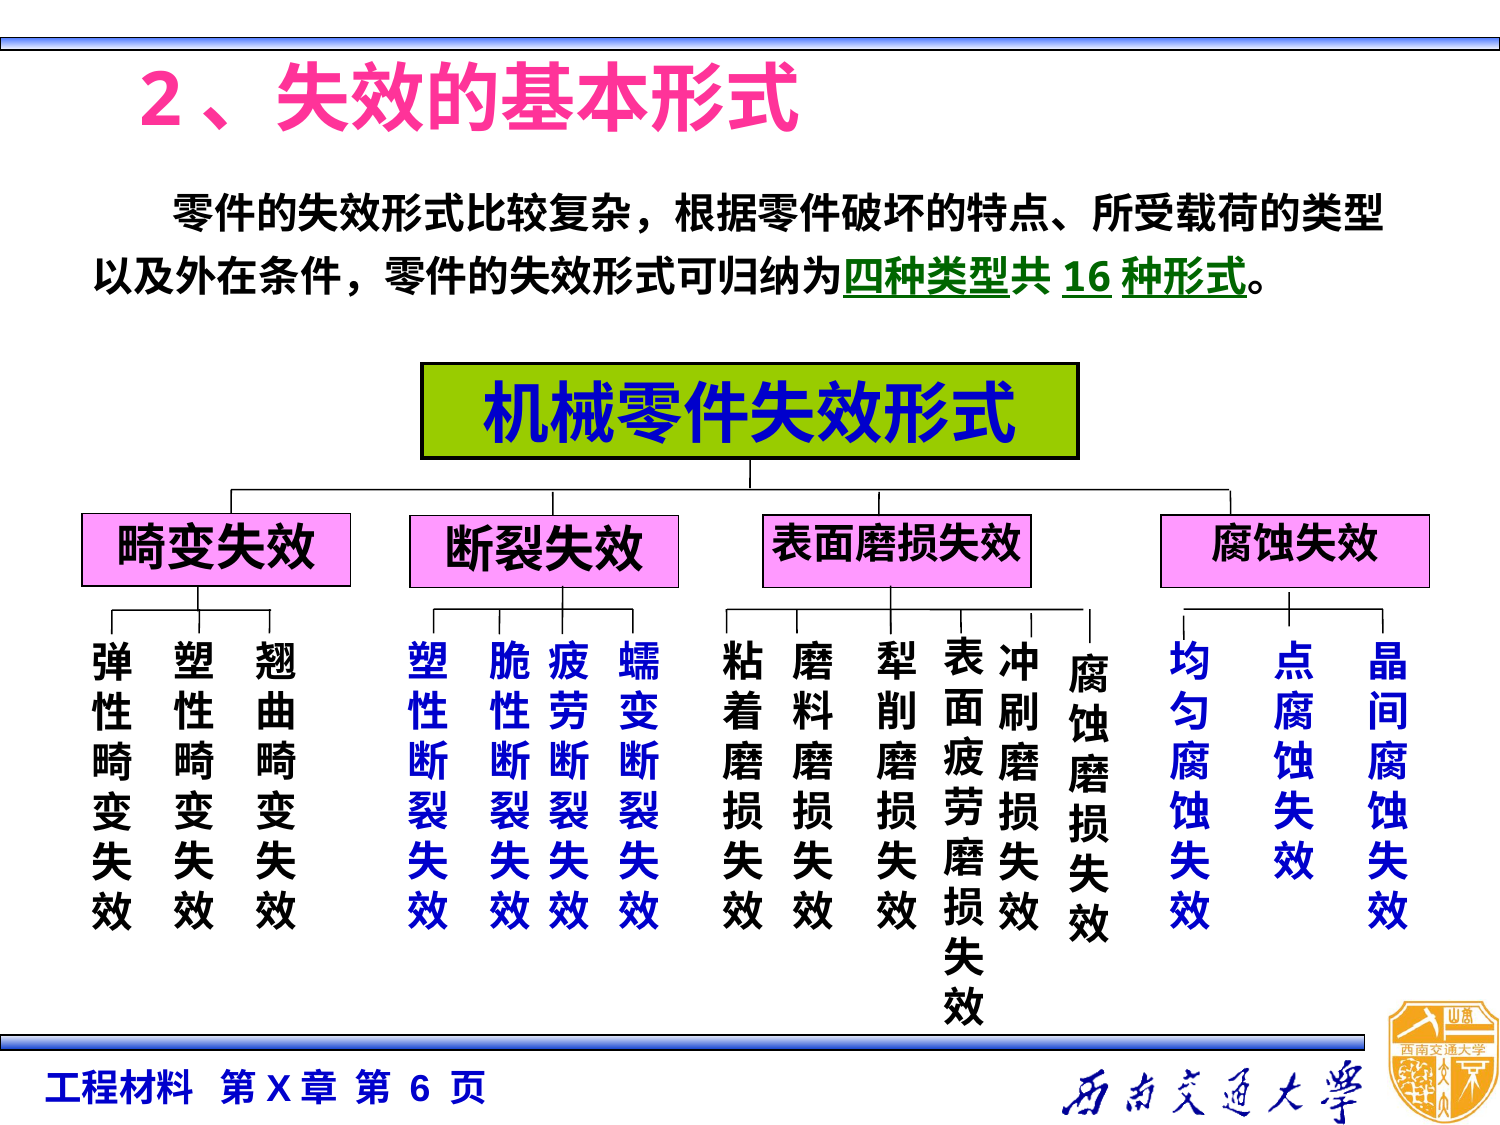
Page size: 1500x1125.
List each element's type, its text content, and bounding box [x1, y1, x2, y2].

text_box 零件的失效形式比较复杂，根据零件破坏的特点、所受载荷的类型以及外在条件，零件的失效形式可归纳为四种类型共16种形式。 [76, 148, 1400, 308]
picture [1062, 1068, 1363, 1125]
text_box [81, 361, 1430, 1068]
text_box 2、失效的基本形式 [76, 42, 863, 148]
picture [1387, 999, 1500, 1125]
